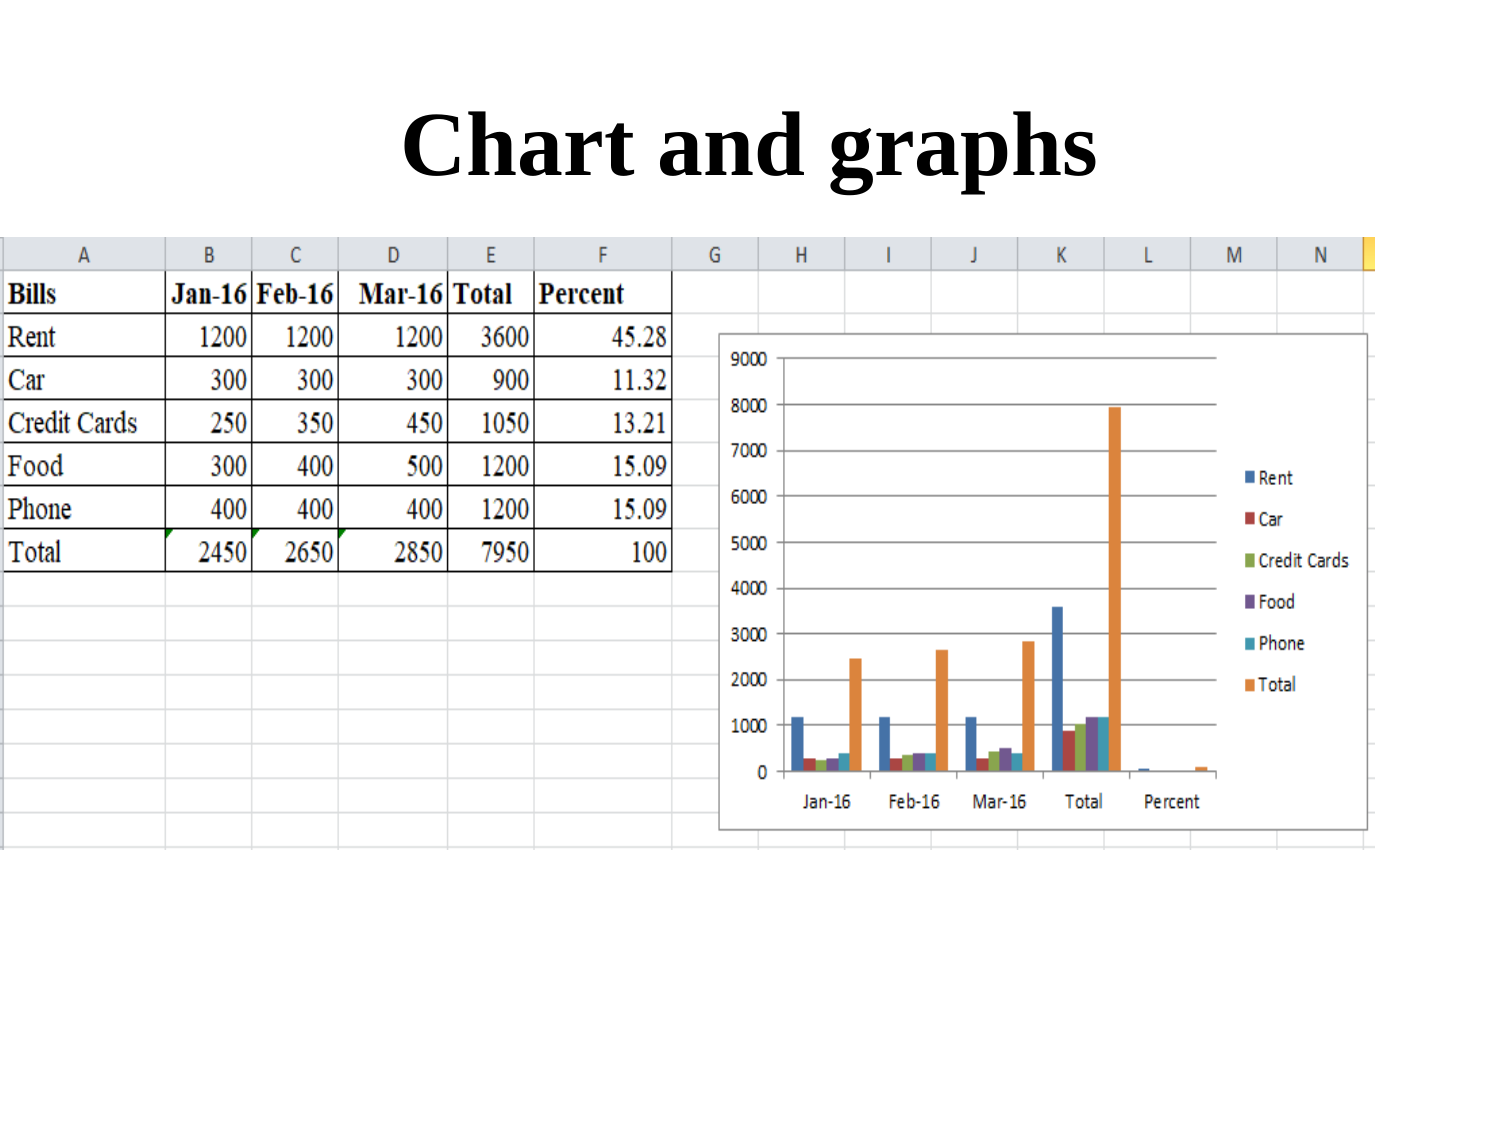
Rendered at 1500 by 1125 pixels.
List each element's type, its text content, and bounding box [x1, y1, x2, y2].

title Chart and graphs [75, 45, 1425, 233]
picture [0, 237, 1376, 851]
